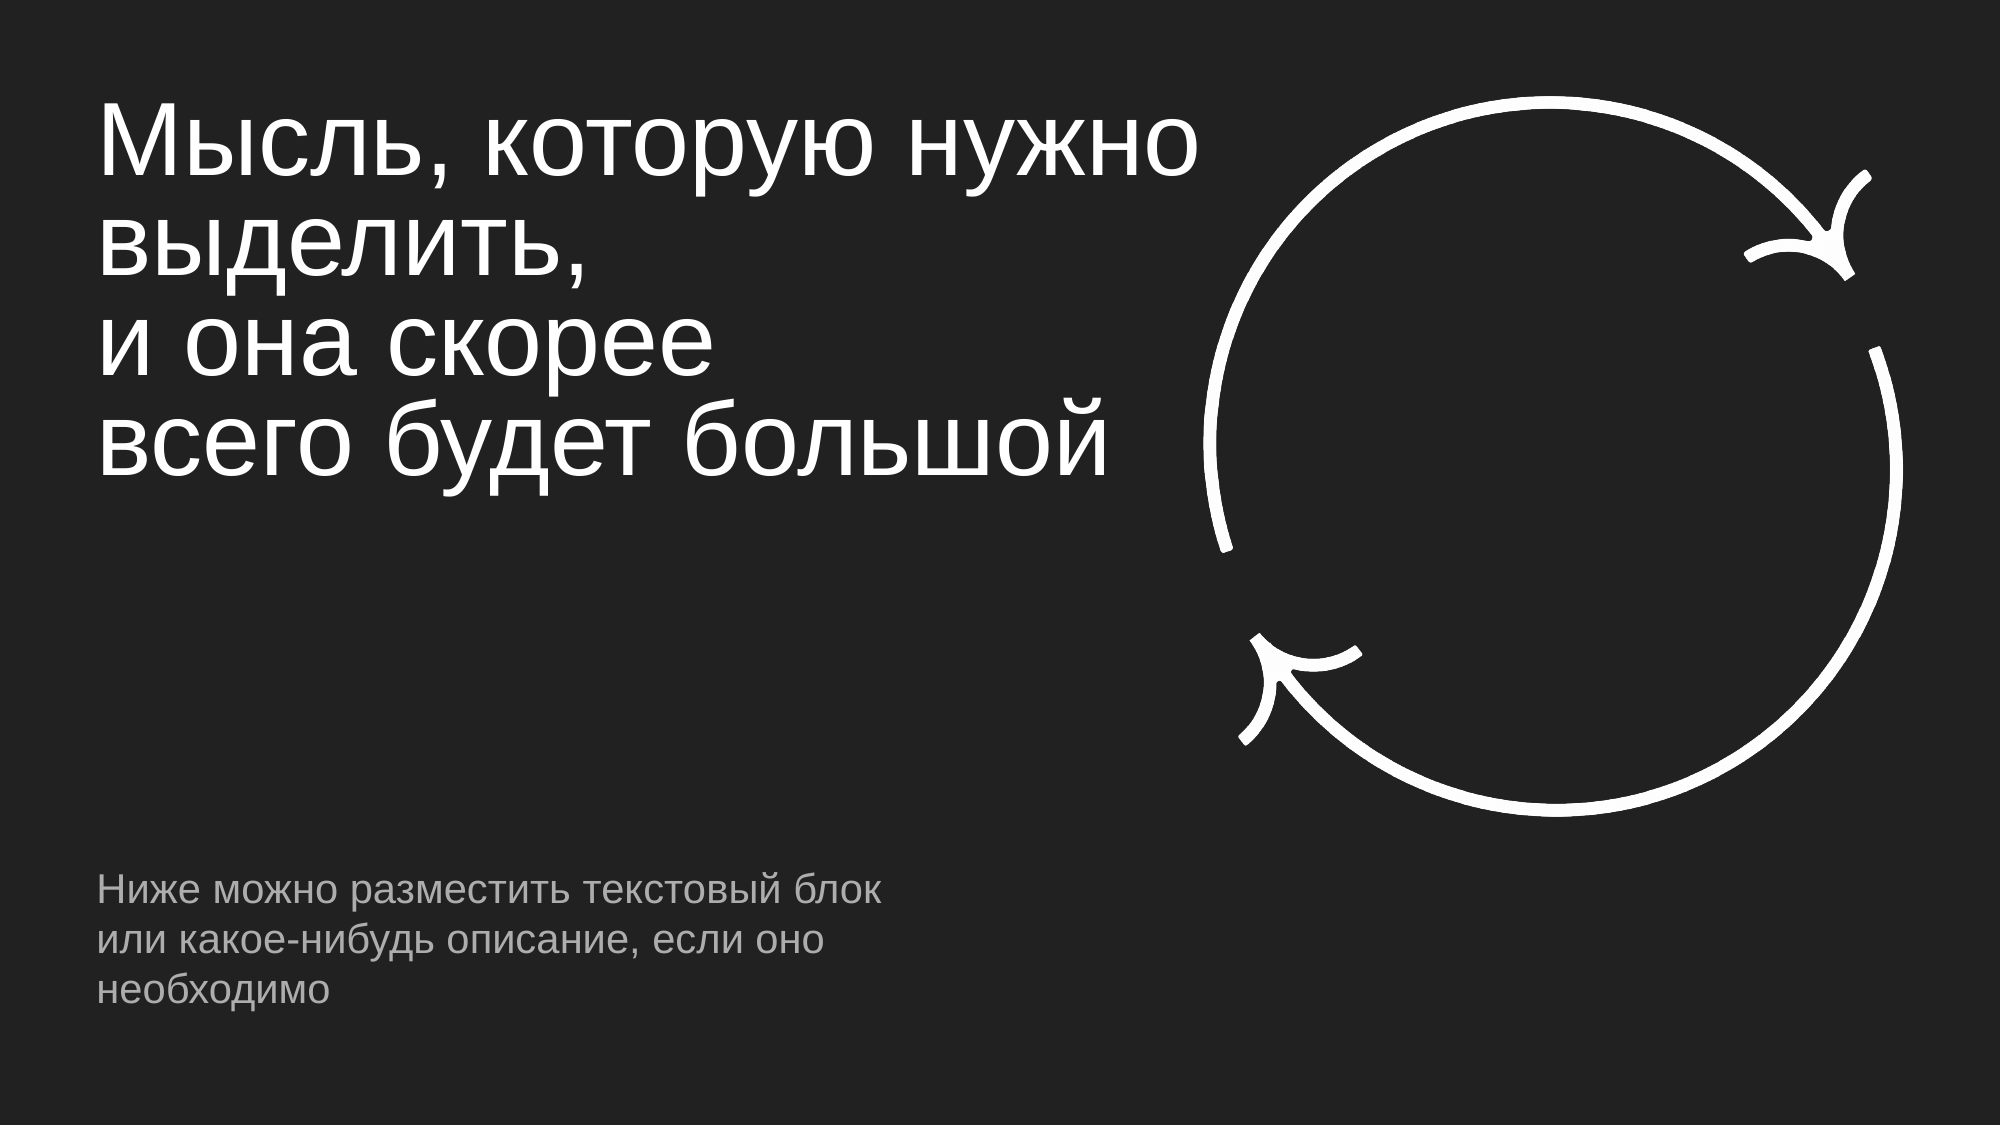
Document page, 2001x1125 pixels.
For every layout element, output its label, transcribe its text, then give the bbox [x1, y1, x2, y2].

list Ниже можно разместить текстовый блок или какое-нибудь описание, если оно необходимо [96, 832, 1141, 1012]
title Мысль, которую нужно выделить, и она скорее всего будет большой [96, 95, 1141, 688]
picture [1146, 66, 1962, 1080]
